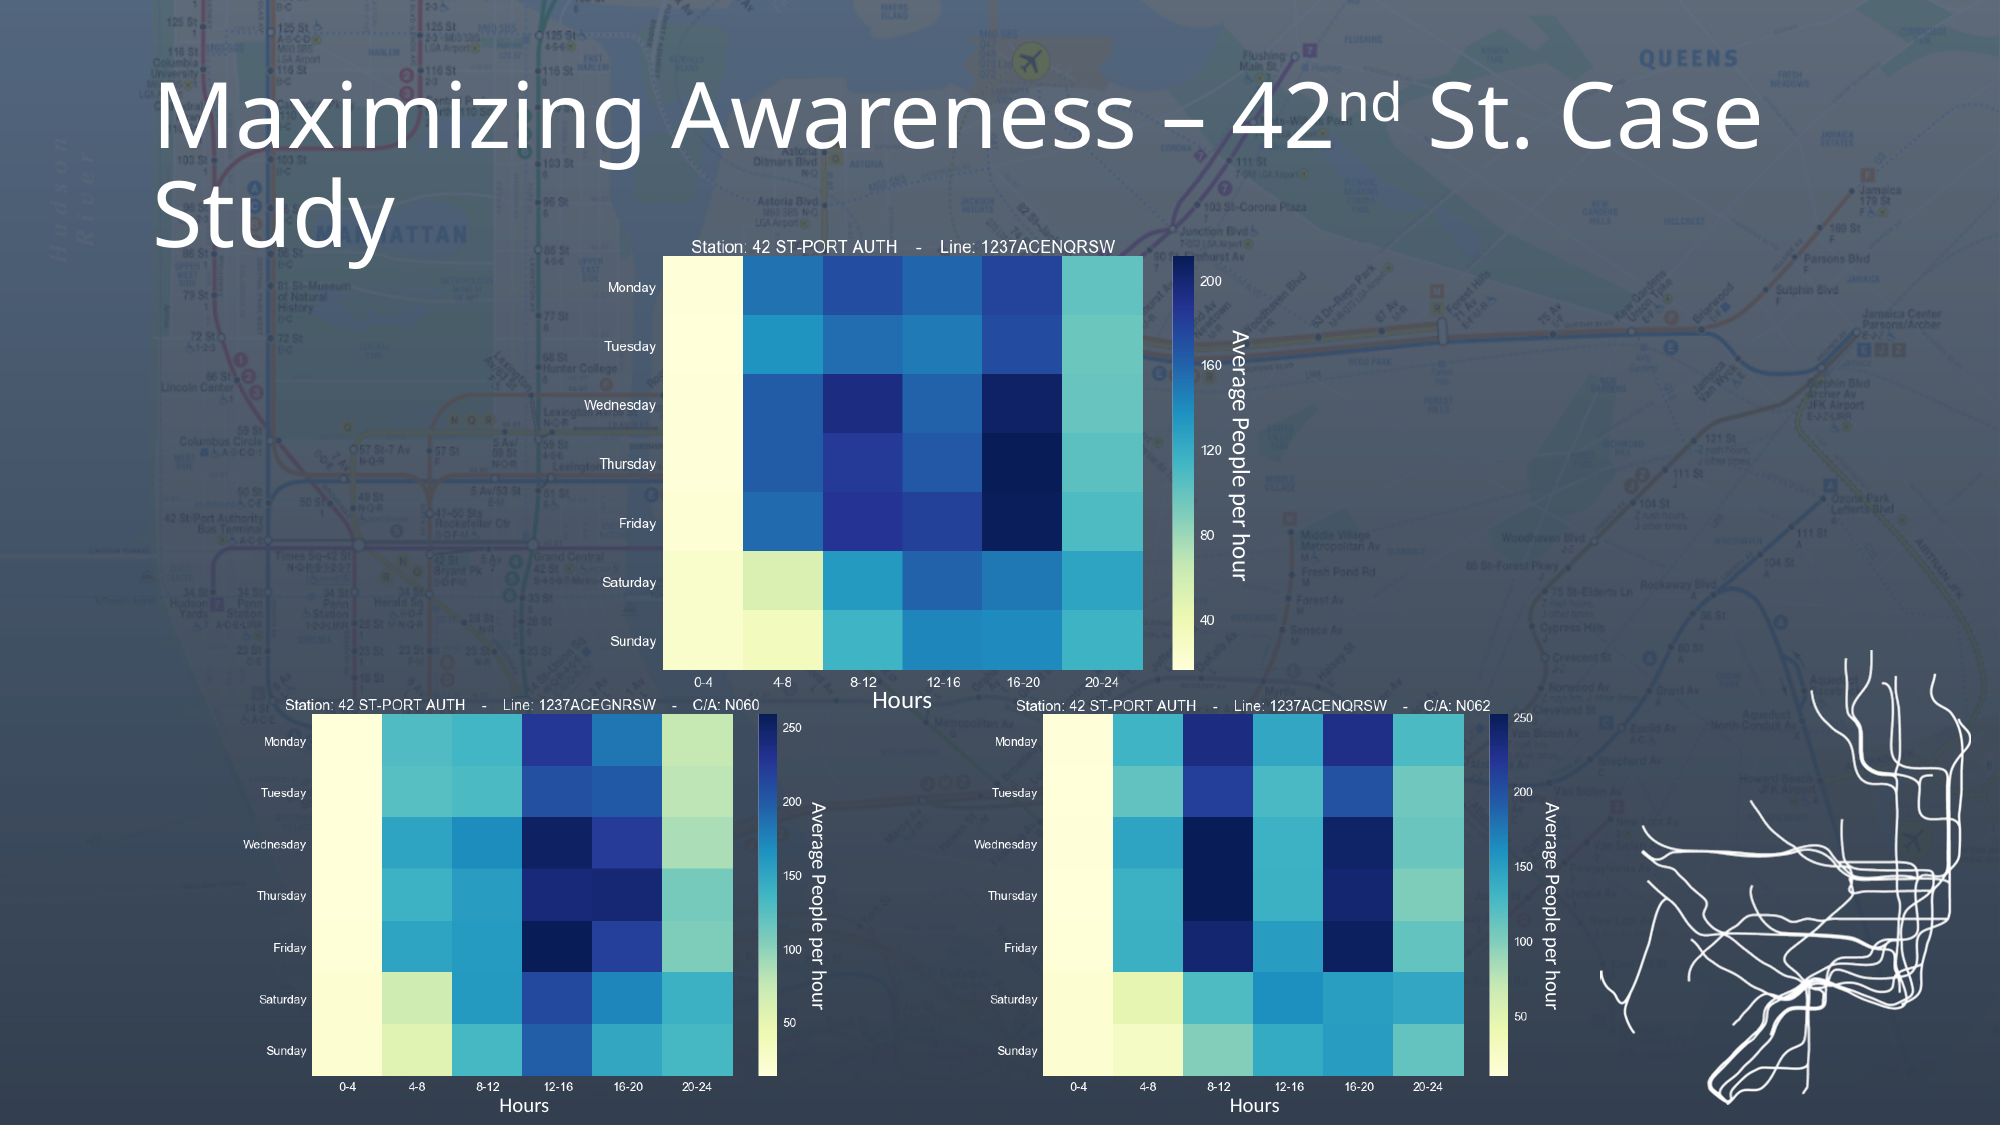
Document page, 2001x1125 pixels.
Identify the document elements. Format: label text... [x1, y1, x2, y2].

text_box Average People per hour [1539, 764, 1574, 1050]
text_box Hours [1157, 1098, 1353, 1124]
title Maximizing Awareness – 42nd St. Case Study [137, 59, 1863, 278]
picture [1600, 650, 1971, 1105]
text_box Average People per hour [1229, 266, 1266, 646]
picture [237, 232, 1539, 1098]
text_box Hours [808, 695, 968, 721]
text_box Hours [427, 1098, 622, 1124]
text_box Average People per hour [808, 764, 841, 1050]
